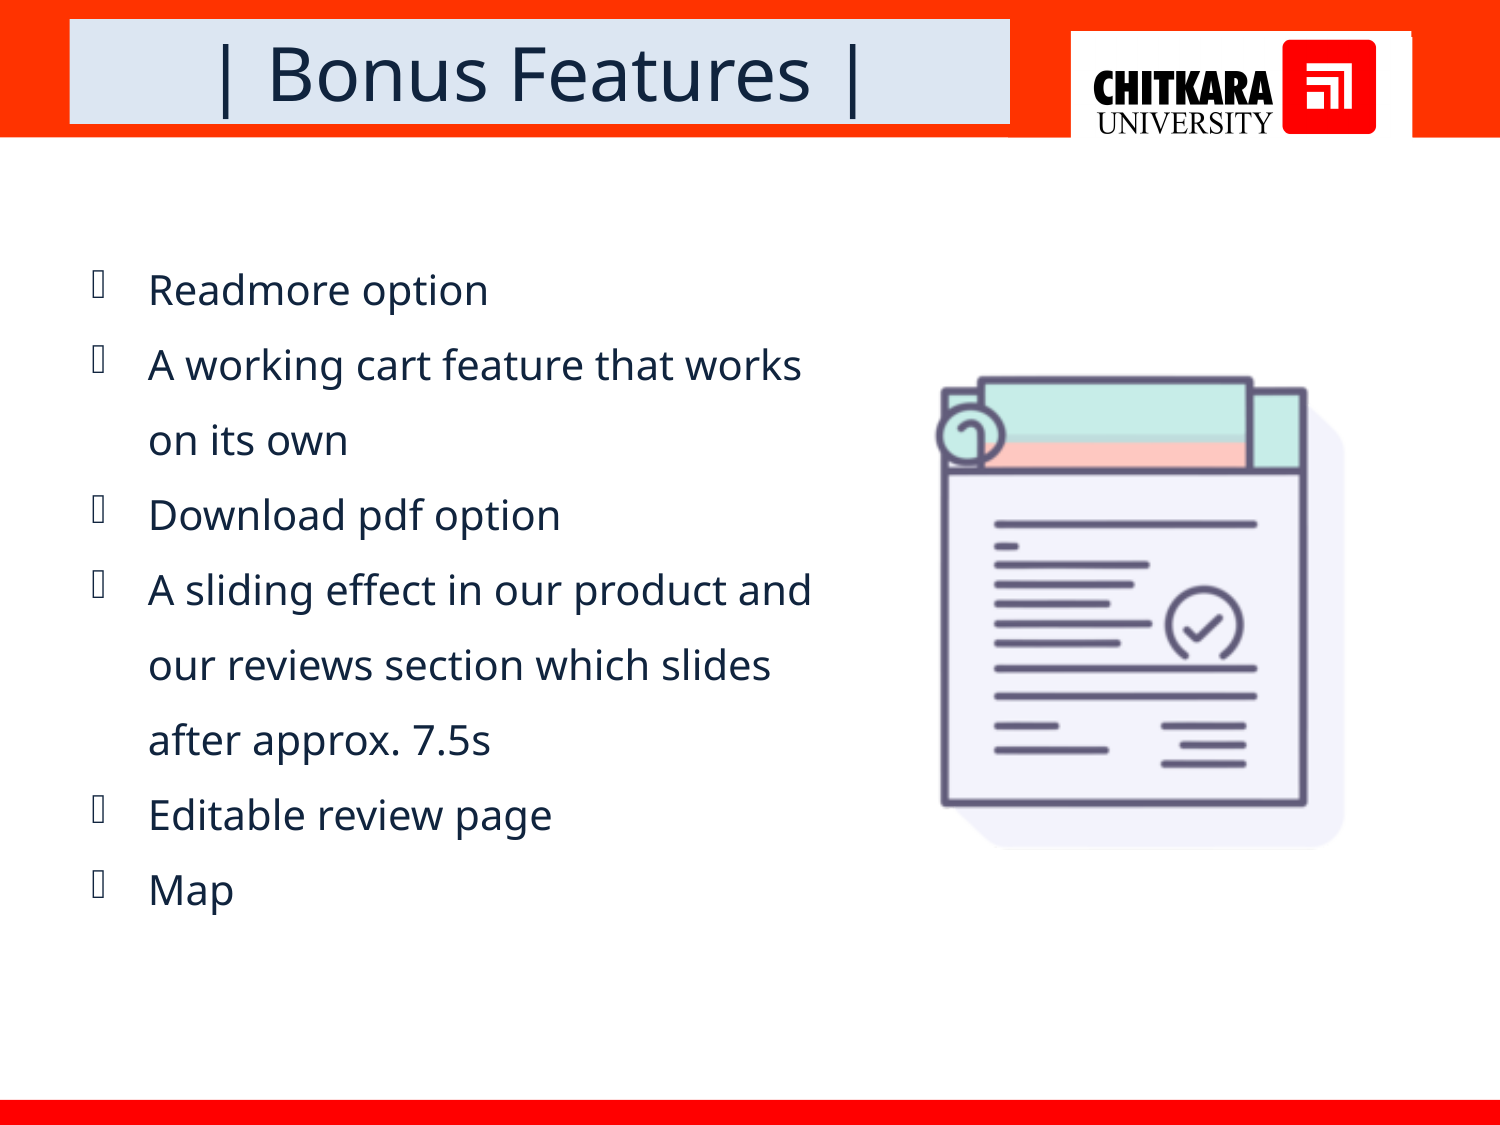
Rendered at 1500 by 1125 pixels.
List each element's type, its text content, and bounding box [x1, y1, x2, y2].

text_box Readmore option A working cart feature that works on its own Download pdf option A sliding effect in our product and our reviews section which slides after approx. 7.5s Editable review page Map [76, 231, 846, 922]
text_box | Bonus Features | [69, 19, 1010, 124]
picture [915, 337, 1377, 906]
picture [1074, 37, 1391, 138]
